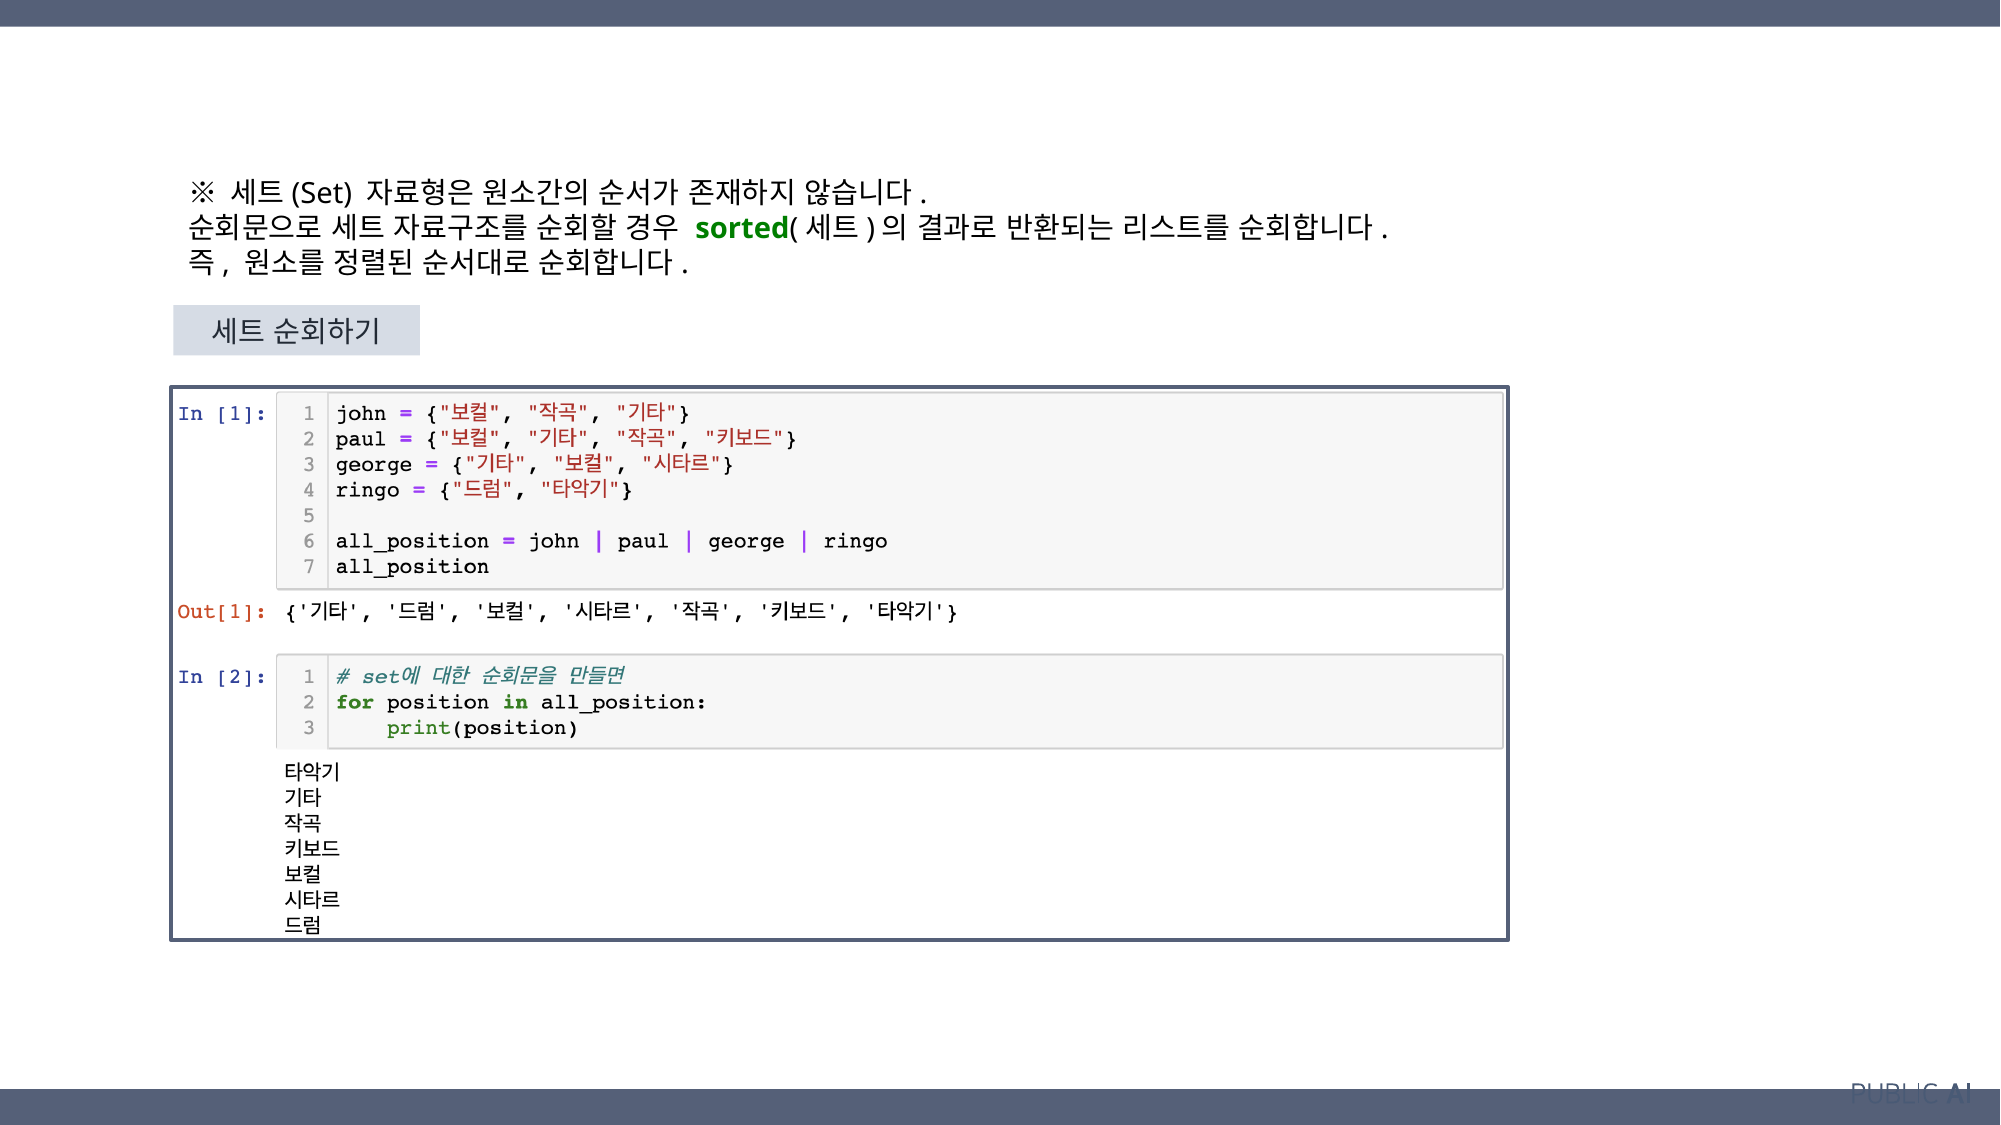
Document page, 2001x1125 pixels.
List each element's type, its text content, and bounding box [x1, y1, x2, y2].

text_box 세트 순회하기 [173, 305, 420, 356]
text_box ※ 세트(Set) 자료형은 원소간의 순서가 존재하지 않습니다. 순회문으로 세트 자료구조를 순회할 경우 sorted(세트)의 결과로 반환되는 리스트를 순회합니다. 즉, 원소를 정렬된 순서대로 순회합니다. [173, 166, 1432, 287]
picture [173, 389, 1506, 939]
